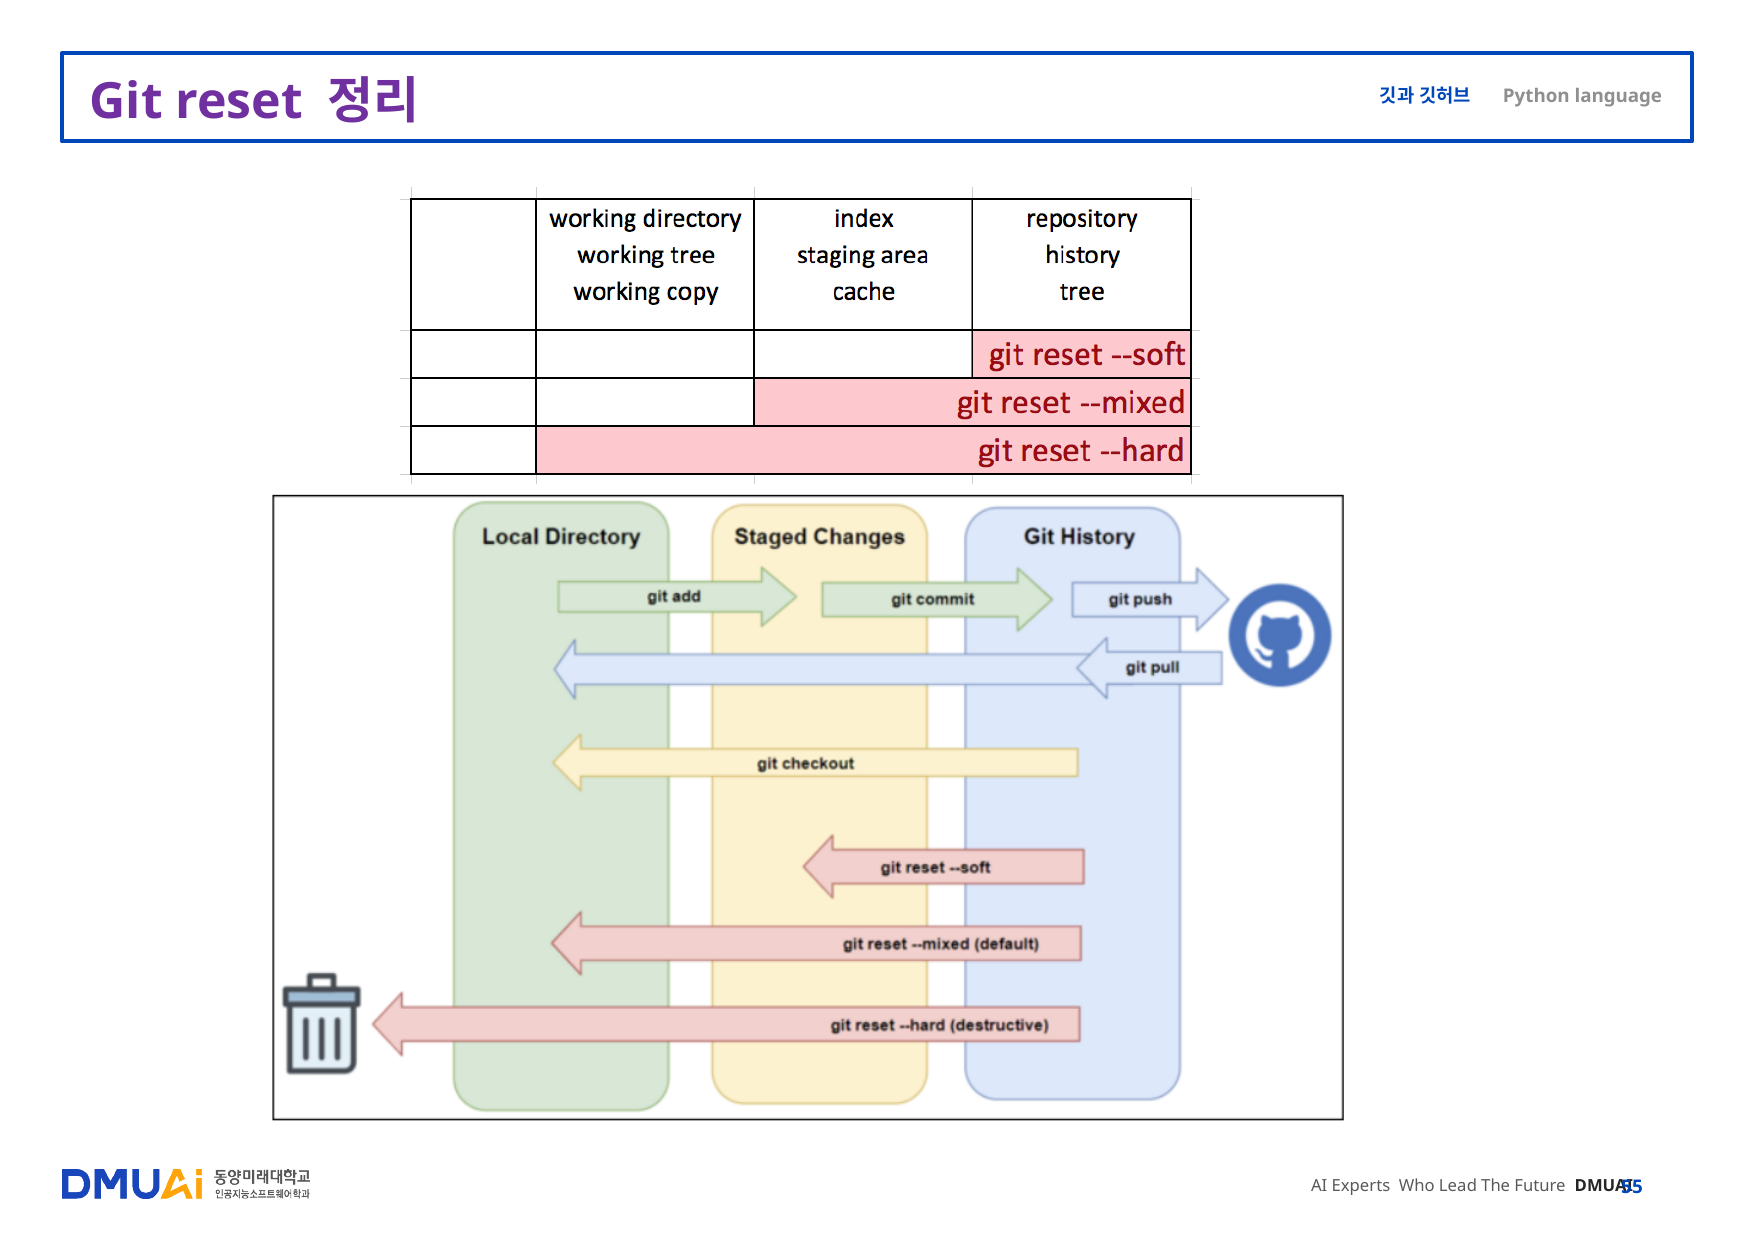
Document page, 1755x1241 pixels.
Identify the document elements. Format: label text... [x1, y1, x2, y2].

picture [62, 1169, 310, 1199]
picture [263, 187, 1350, 1129]
title Git reset 정리 [72, 69, 1055, 128]
